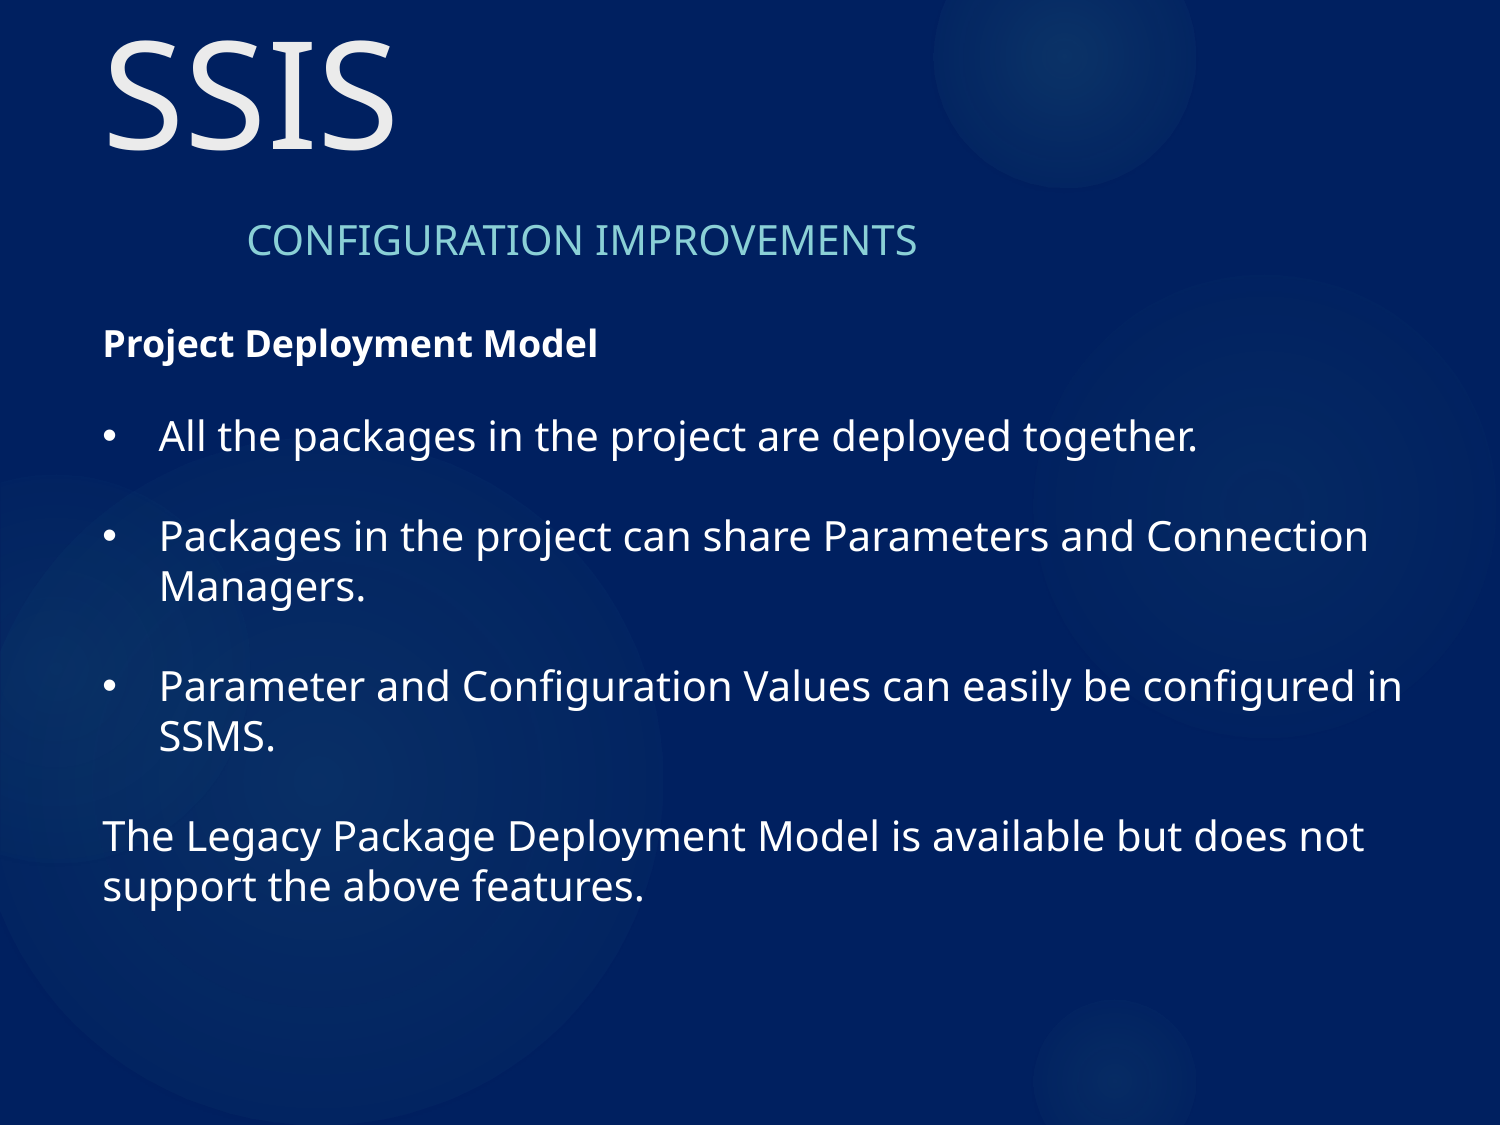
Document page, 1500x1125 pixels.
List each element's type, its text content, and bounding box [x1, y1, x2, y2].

title SSIS [87, 50, 1363, 188]
subtitle Configuration Improvements [231, 206, 1000, 294]
text_box Project Deployment Model All the packages in the project are deployed together. Packages in the project can share Parameters and Connection Managers. Parameter and Configuration Values can easily be configured in SSMS. The Legacy Package Deployment Model is available but does not support the above features. [87, 312, 1425, 963]
